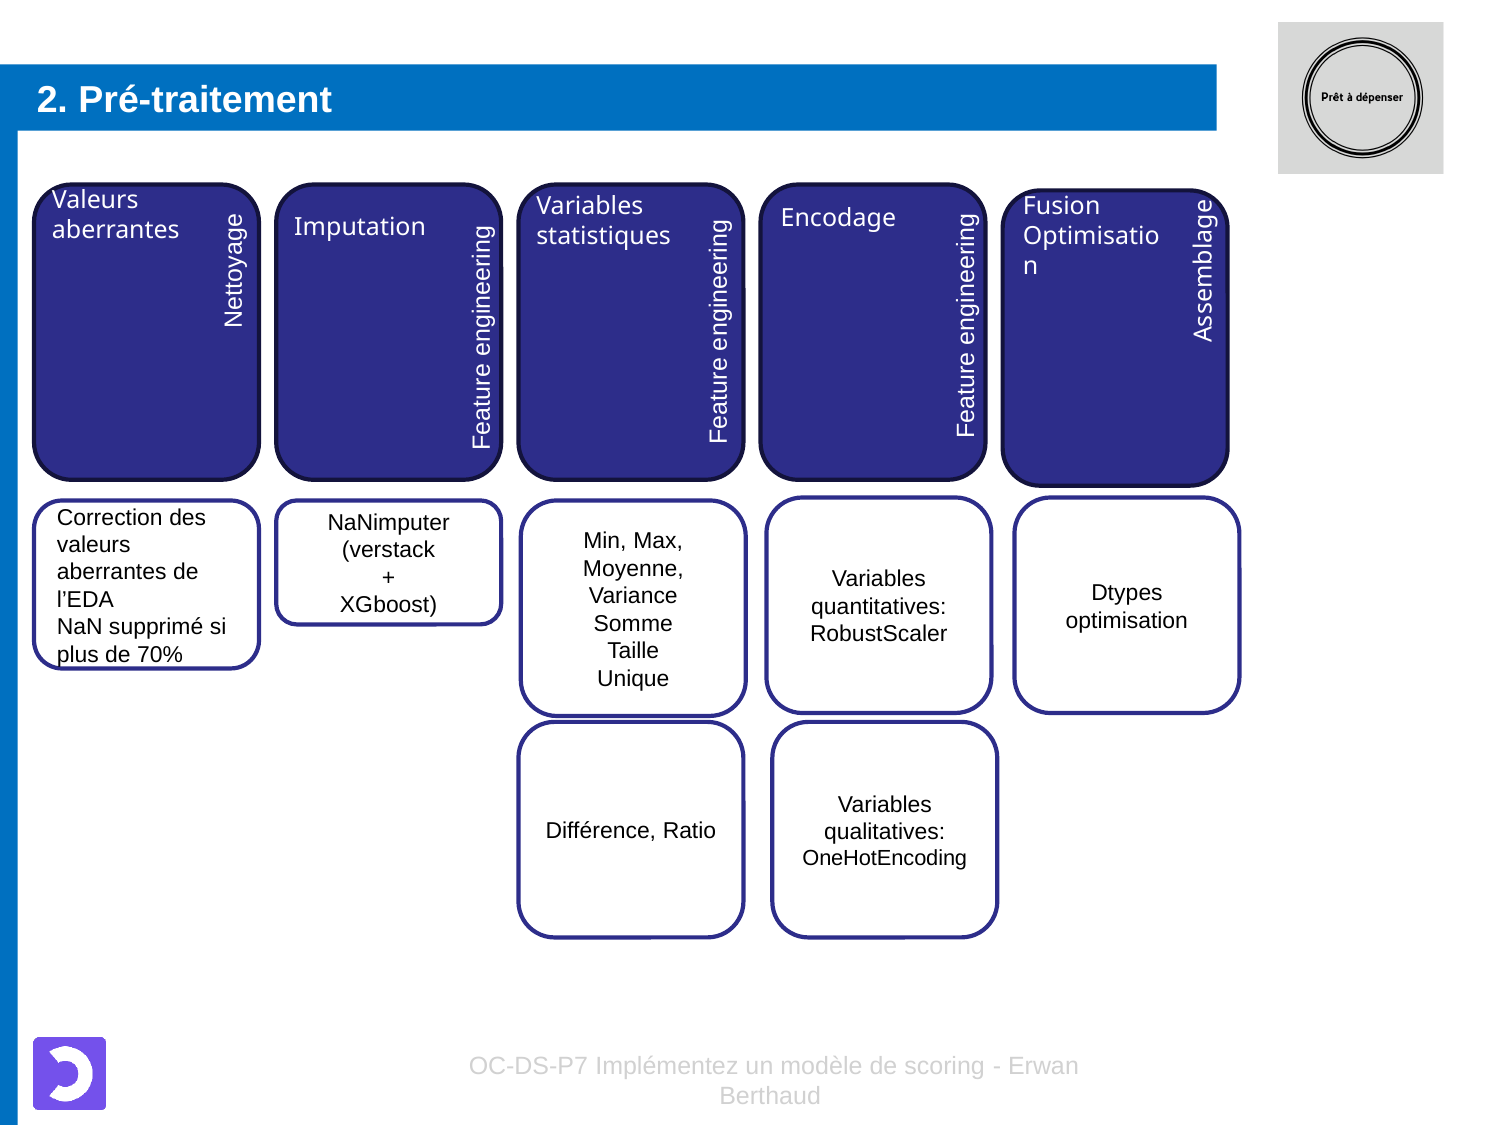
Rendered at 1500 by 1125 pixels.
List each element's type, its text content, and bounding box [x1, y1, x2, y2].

text_box Correction des valeurs aberrantes de l’EDA NaN supprimé si plus de 70% [31, 498, 262, 671]
picture [1277, 22, 1444, 175]
text_box Variables qualitatives: OneHotEncoding [770, 719, 1000, 940]
text_box Différence, Ratio [516, 719, 746, 940]
text_box Variables quantitatives: RobustScaler [764, 495, 994, 716]
text_box Feature engineering [688, 200, 746, 465]
text_box NaNimputer (verstack + XGboost) [274, 498, 504, 627]
text_box Assemblage [1171, 170, 1262, 364]
text_box 2. Pré-traitement [22, 67, 1272, 173]
text_box Valeurs aberrantes [31, 194, 226, 264]
text_box Feature engineering [451, 206, 509, 471]
text_box [31, 252, 260, 482]
text_box Nettoyage [203, 194, 261, 459]
text_box Fusion Optimisation [1000, 176, 1194, 293]
text_box [275, 182, 500, 212]
text_box [521, 182, 740, 202]
picture [33, 1037, 106, 1110]
footer OC-DS-P7 Implémentez un modèle de scoring - Erwan Berthaud [425, 1042, 1123, 1103]
text_box [1000, 277, 1230, 488]
text_box [516, 261, 739, 482]
text_box Variables statistiques [516, 200, 710, 270]
text_box [274, 267, 491, 482]
text_box [758, 260, 985, 482]
text_box [952, 182, 976, 194]
text_box Min, Max, Moyenne, Variance Somme Taille Unique [518, 498, 748, 719]
text_box Imputation [274, 205, 468, 276]
text_box Dtypes optimisation [1012, 495, 1242, 716]
text_box [43, 182, 250, 194]
text_box Encodage [758, 158, 952, 276]
text_box Feature engineering [935, 194, 993, 459]
